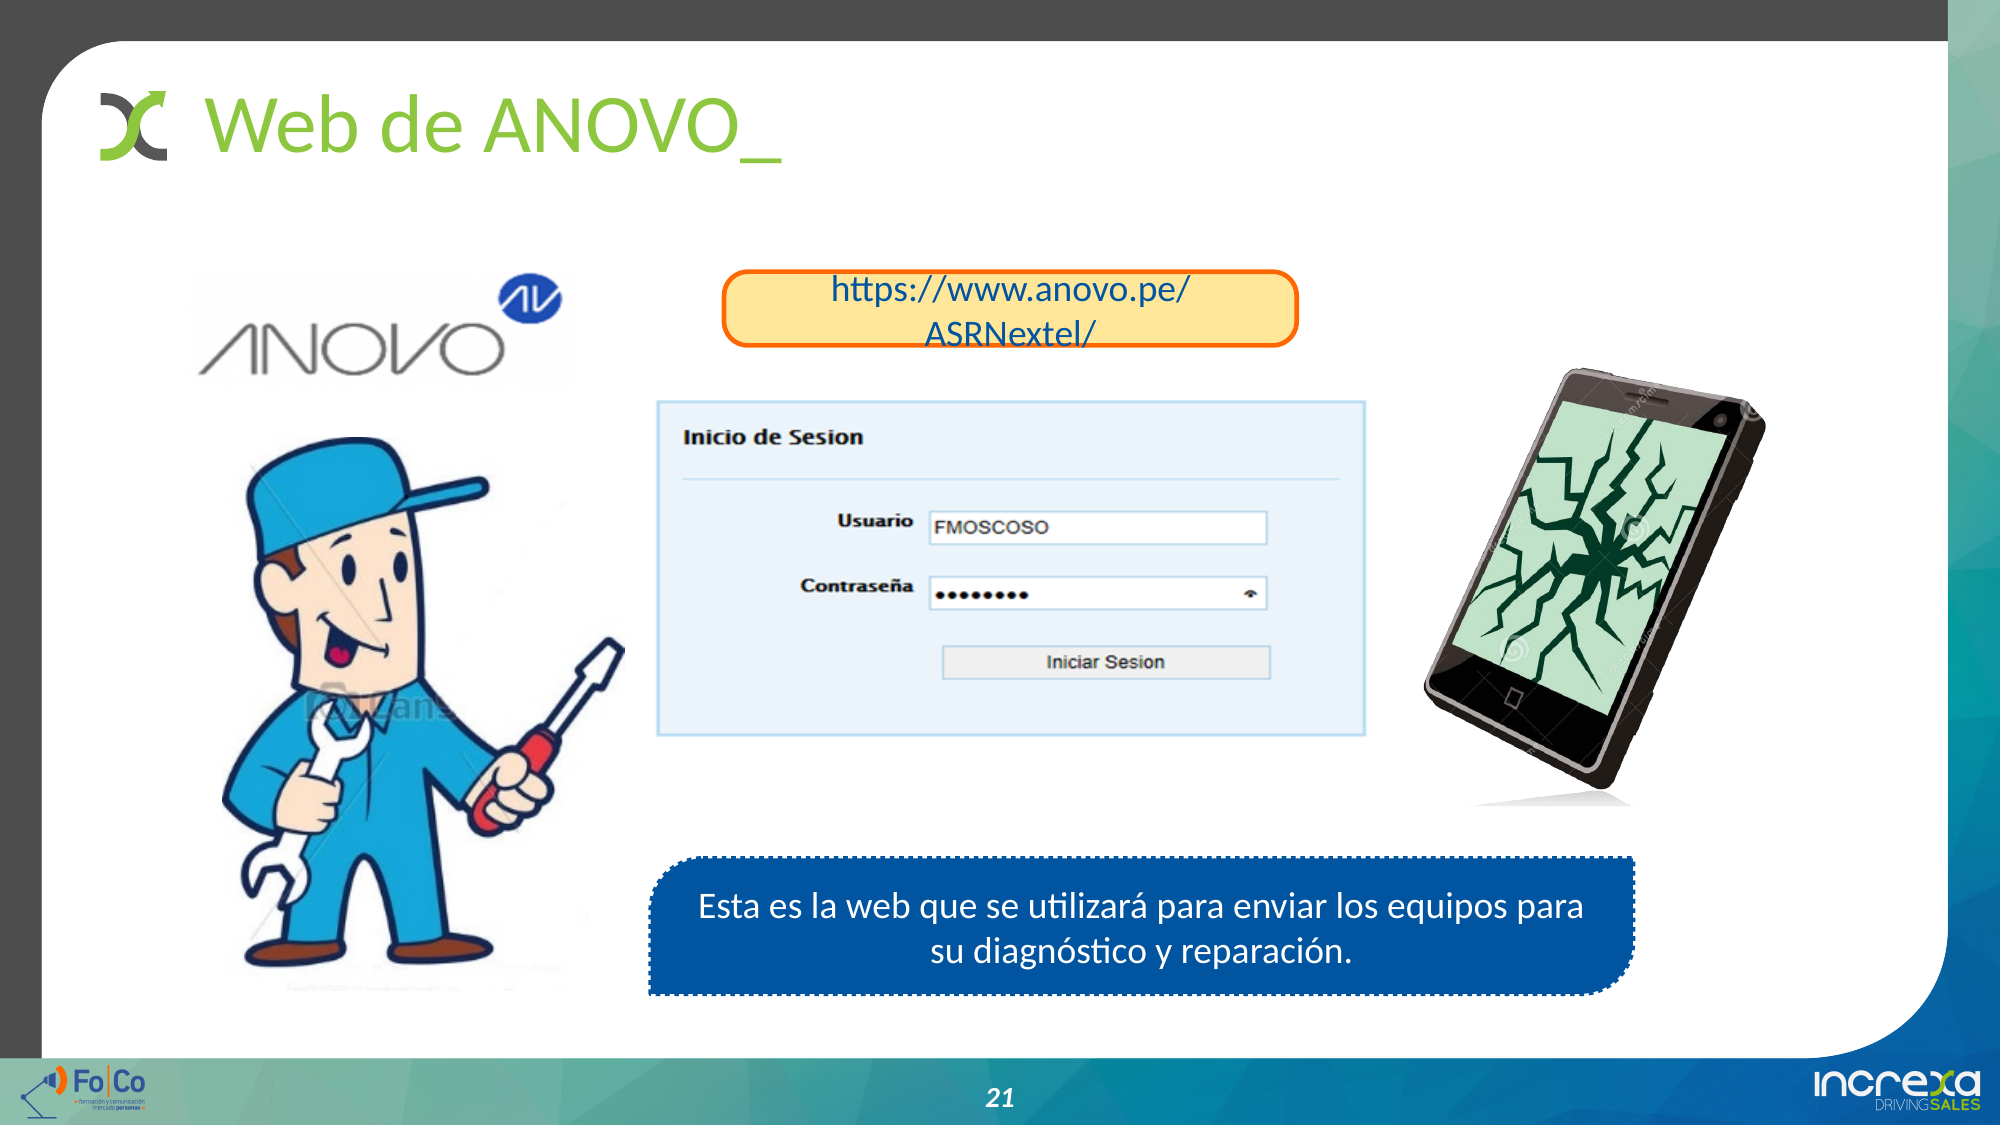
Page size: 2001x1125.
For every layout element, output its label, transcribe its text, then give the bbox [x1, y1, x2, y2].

picture [0, 0, 2000, 1125]
slide_number 21 [774, 1076, 1225, 1115]
title Web de ANOVO_ [189, 81, 1863, 171]
text_box Esta es la web que se utilizará para enviar los equipos para su diagnóstico y reparación. [650, 858, 1633, 994]
text_box https://www.anovo.pe/ASRNextel/ [724, 271, 1297, 346]
